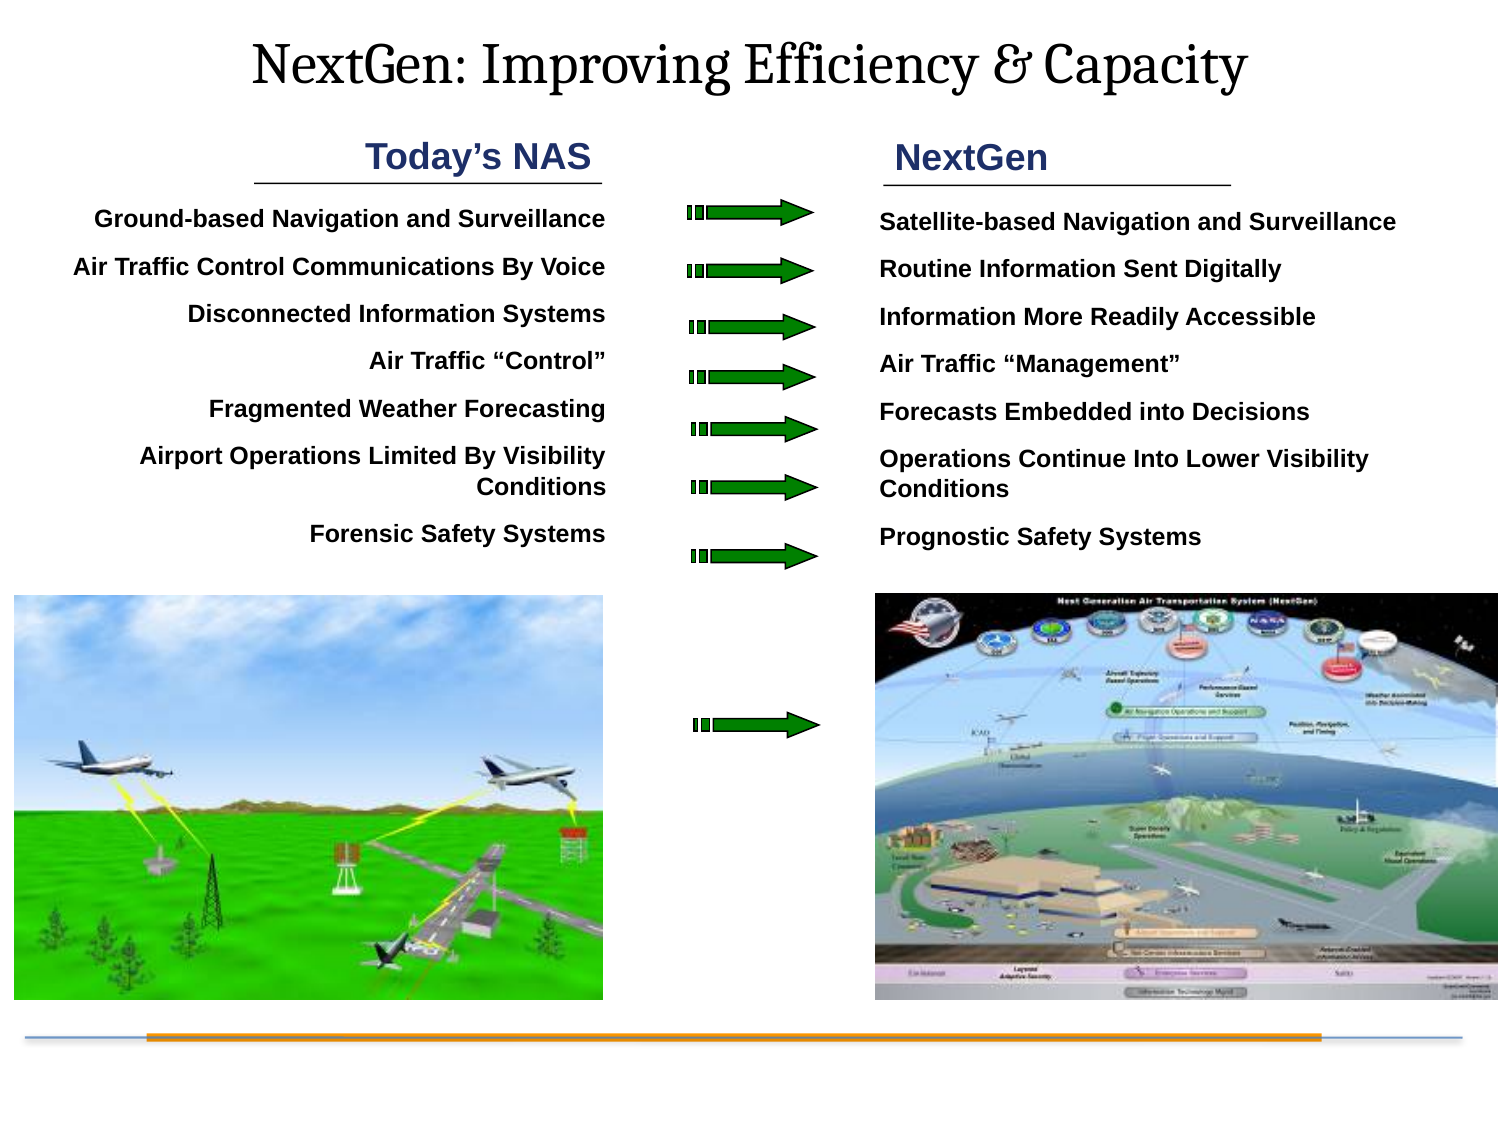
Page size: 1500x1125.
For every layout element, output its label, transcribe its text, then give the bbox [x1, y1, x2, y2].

text_box Satellite-based Navigation and Surveillance Routine Information Sent Digitally Information More Readily Accessible Air Traffic “Management” Forecasts Embedded into Decisions Operations Continue Into Lower Visibility Conditions Prognostic Safety Systems [864, 198, 1449, 558]
text_box [707, 258, 813, 284]
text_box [789, 124, 1154, 194]
text_box [709, 364, 815, 390]
text_box [687, 264, 692, 278]
text_box [691, 422, 696, 436]
picture [14, 595, 604, 1001]
text_box [713, 712, 819, 738]
text_box [695, 264, 704, 278]
text_box [711, 543, 817, 569]
title NextGen: Improving Efficiency & Capacity [75, 12, 1425, 108]
text_box [699, 549, 708, 563]
picture [874, 593, 1498, 1001]
text_box [701, 718, 710, 732]
text_box [699, 481, 708, 494]
text_box [711, 474, 817, 500]
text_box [296, 124, 661, 194]
text_box [711, 416, 817, 442]
text_box [697, 320, 706, 334]
text_box [689, 320, 694, 334]
text_box [699, 422, 708, 436]
text_box [695, 206, 704, 219]
text_box [707, 200, 813, 225]
text_box [693, 718, 698, 732]
text_box [709, 314, 815, 340]
text_box [691, 549, 696, 563]
text_box [689, 370, 694, 384]
text_box [691, 481, 696, 494]
text_box Ground-based Navigation and Surveillance Air Traffic Control Communications By Voice Disconnected Information Systems Air Traffic “Control” Fragmented Weather Forecasting Airport Operations Limited By Visibility Conditions Forensic Safety Systems [14, 195, 622, 555]
text_box [697, 370, 706, 384]
text_box [687, 206, 692, 219]
